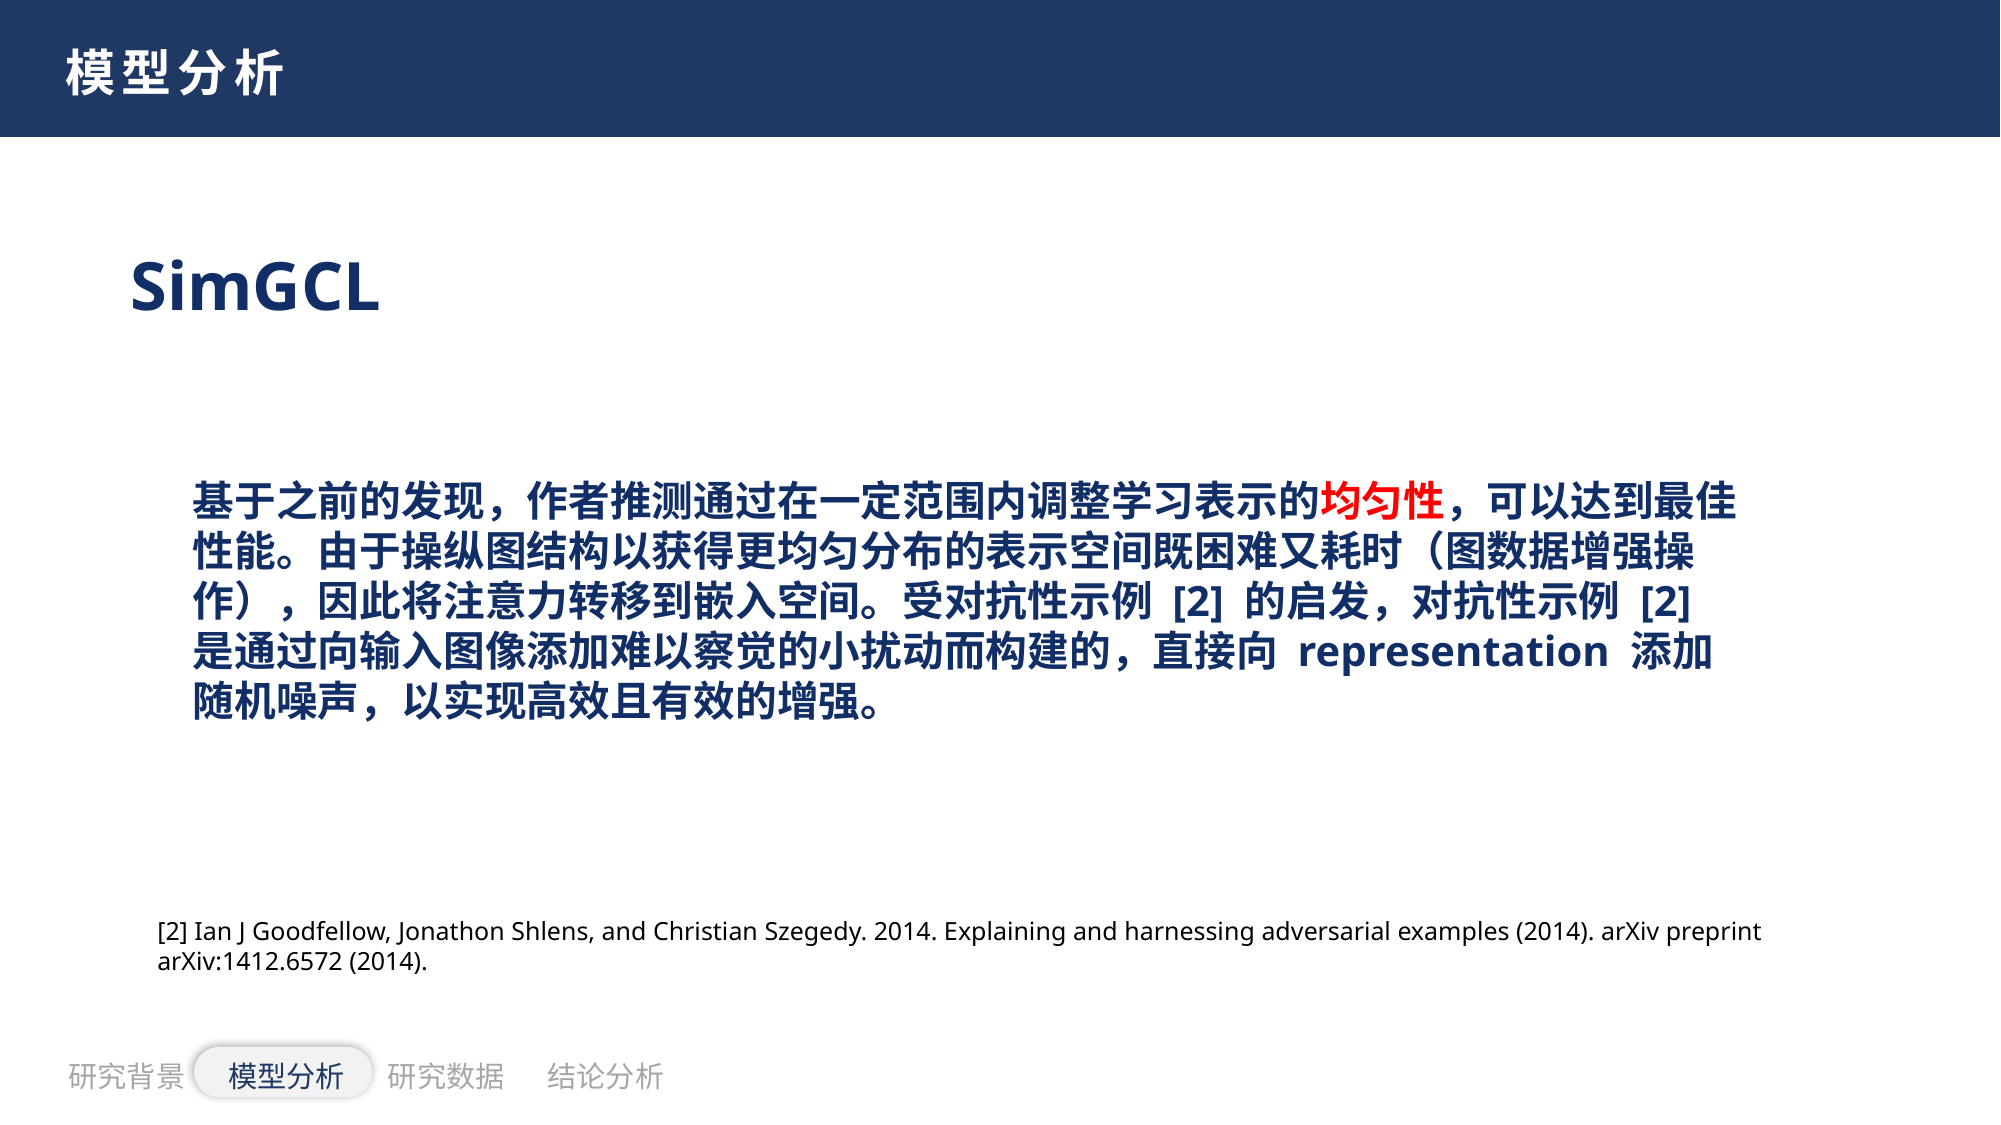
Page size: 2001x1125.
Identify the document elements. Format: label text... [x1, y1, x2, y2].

text_box SimGCL [115, 216, 1823, 332]
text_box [53, 1033, 711, 1098]
text_box [2] Ian J Goodfellow, Jonathon Shlens, and Christian Szegedy. 2014. Explaining and harnessing adversarial examples (2014). arXiv preprint arXiv:1412.6572 (2014). [142, 908, 1934, 983]
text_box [0, 0, 2000, 137]
text_box 基于之前的发现，作者推测通过在一定范围内调整学习表示的均匀性，可以达到最佳性能。由于操纵图结构以获得更均匀分布的表示空间既困难又耗时（图数据增强操作），因此将注意力转移到嵌入空间。受对抗性示例 [2] 的启发，对抗性示例 [2] 是通过向输入图像添加难以察觉的小扰动而构建的，直接向 representation 添加随机噪声，以实现高效且有效的增强。 [177, 467, 1761, 733]
